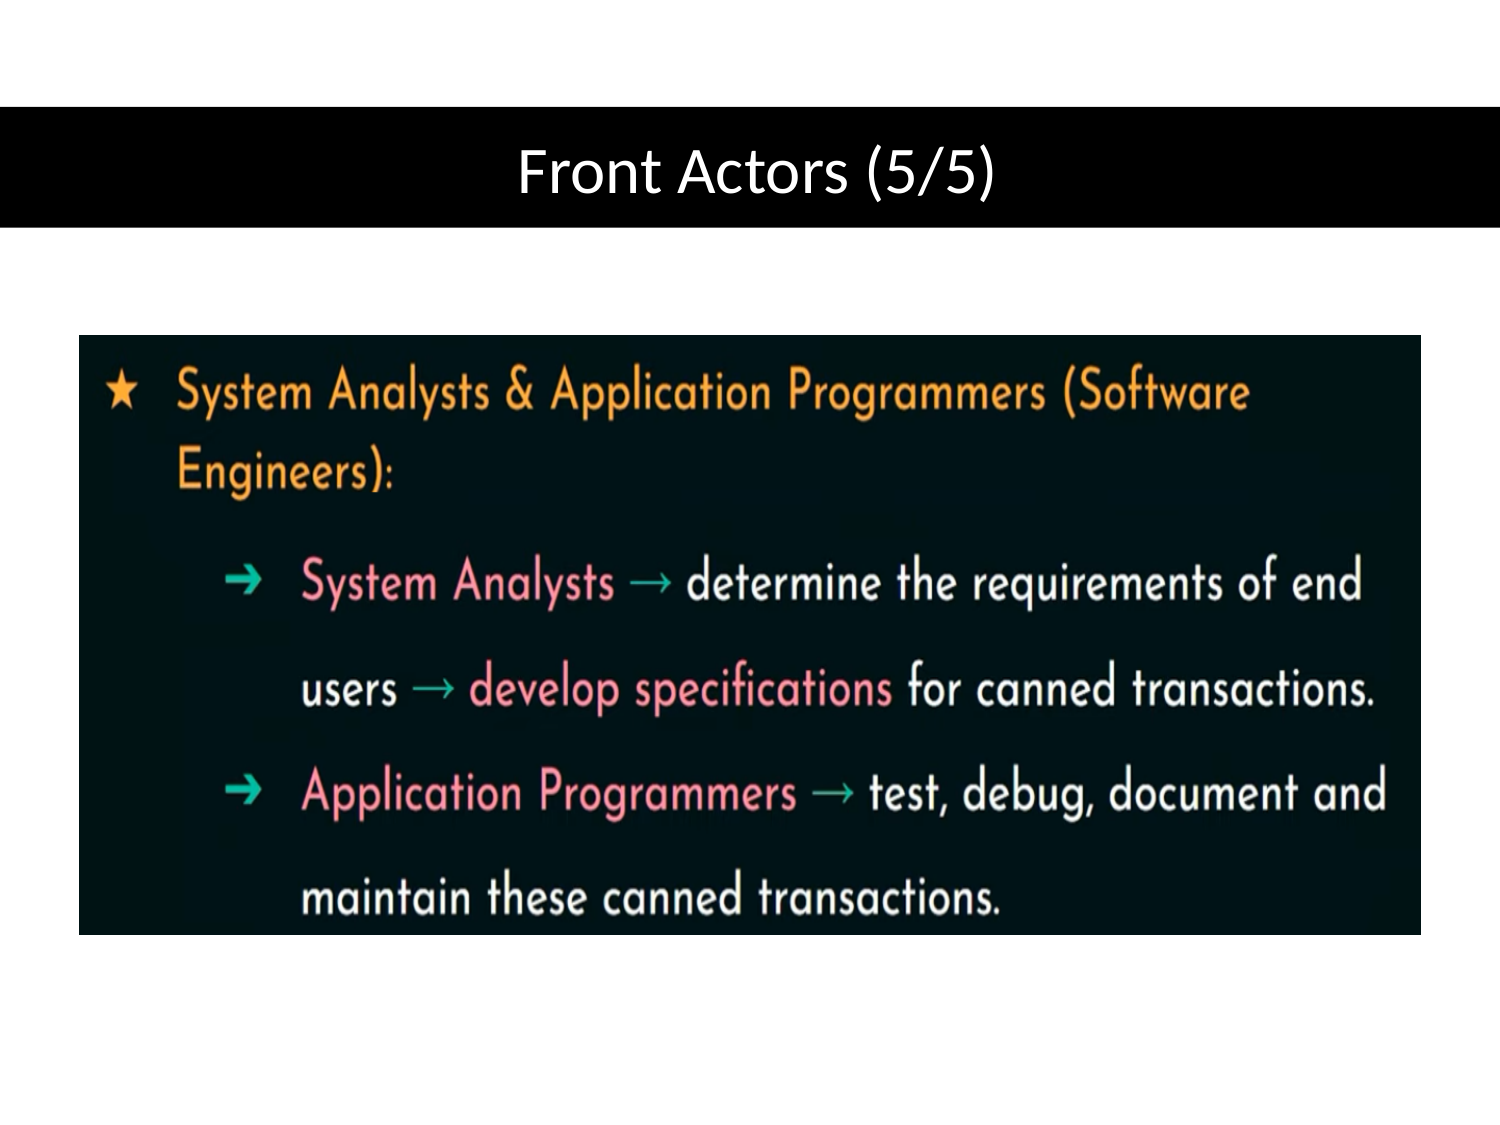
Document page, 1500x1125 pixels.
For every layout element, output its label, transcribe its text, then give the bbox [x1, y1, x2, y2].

text_box [0, 105, 1500, 230]
title Front Actors (5/5) [68, 105, 1448, 228]
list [78, 335, 1422, 936]
